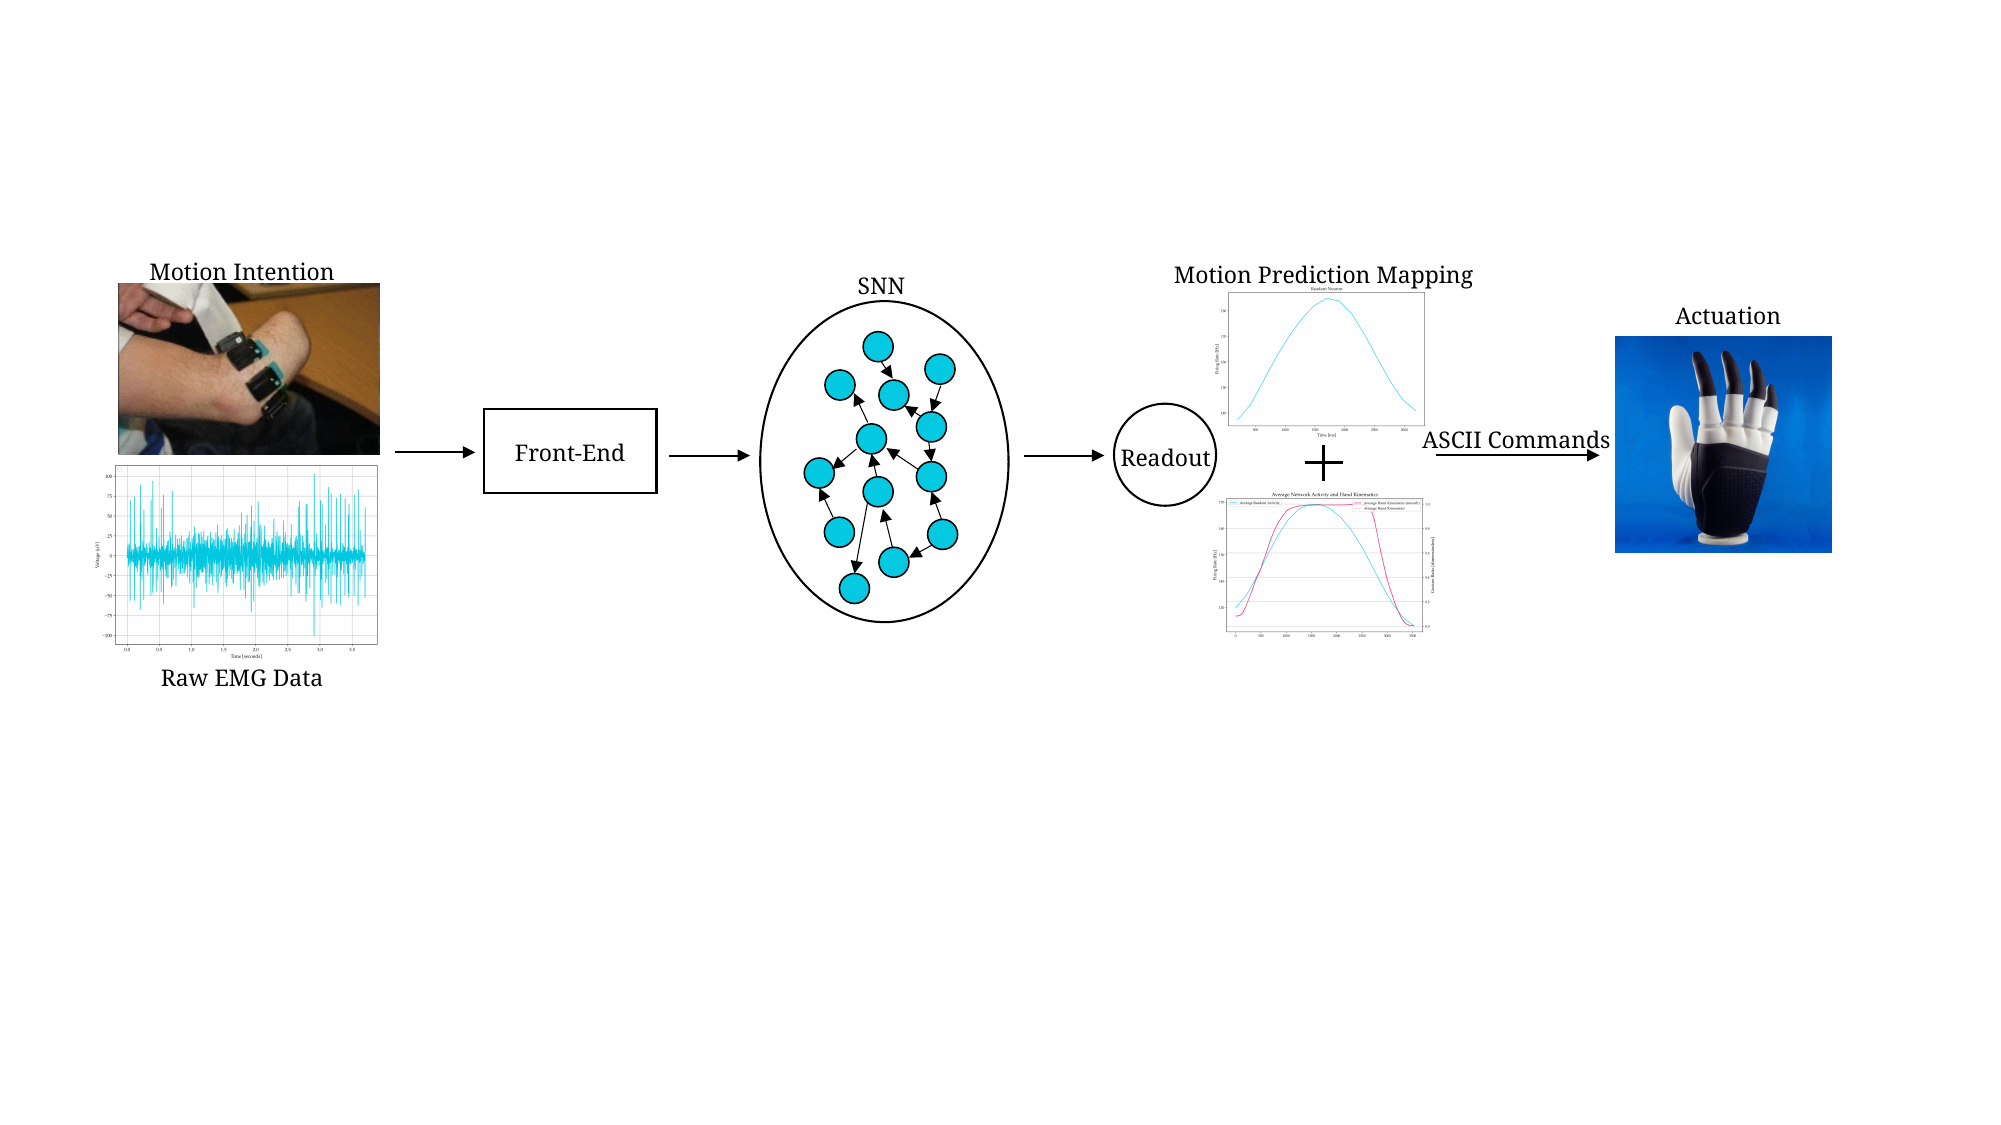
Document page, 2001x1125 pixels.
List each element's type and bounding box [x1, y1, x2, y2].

text_box [73, 250, 1842, 699]
